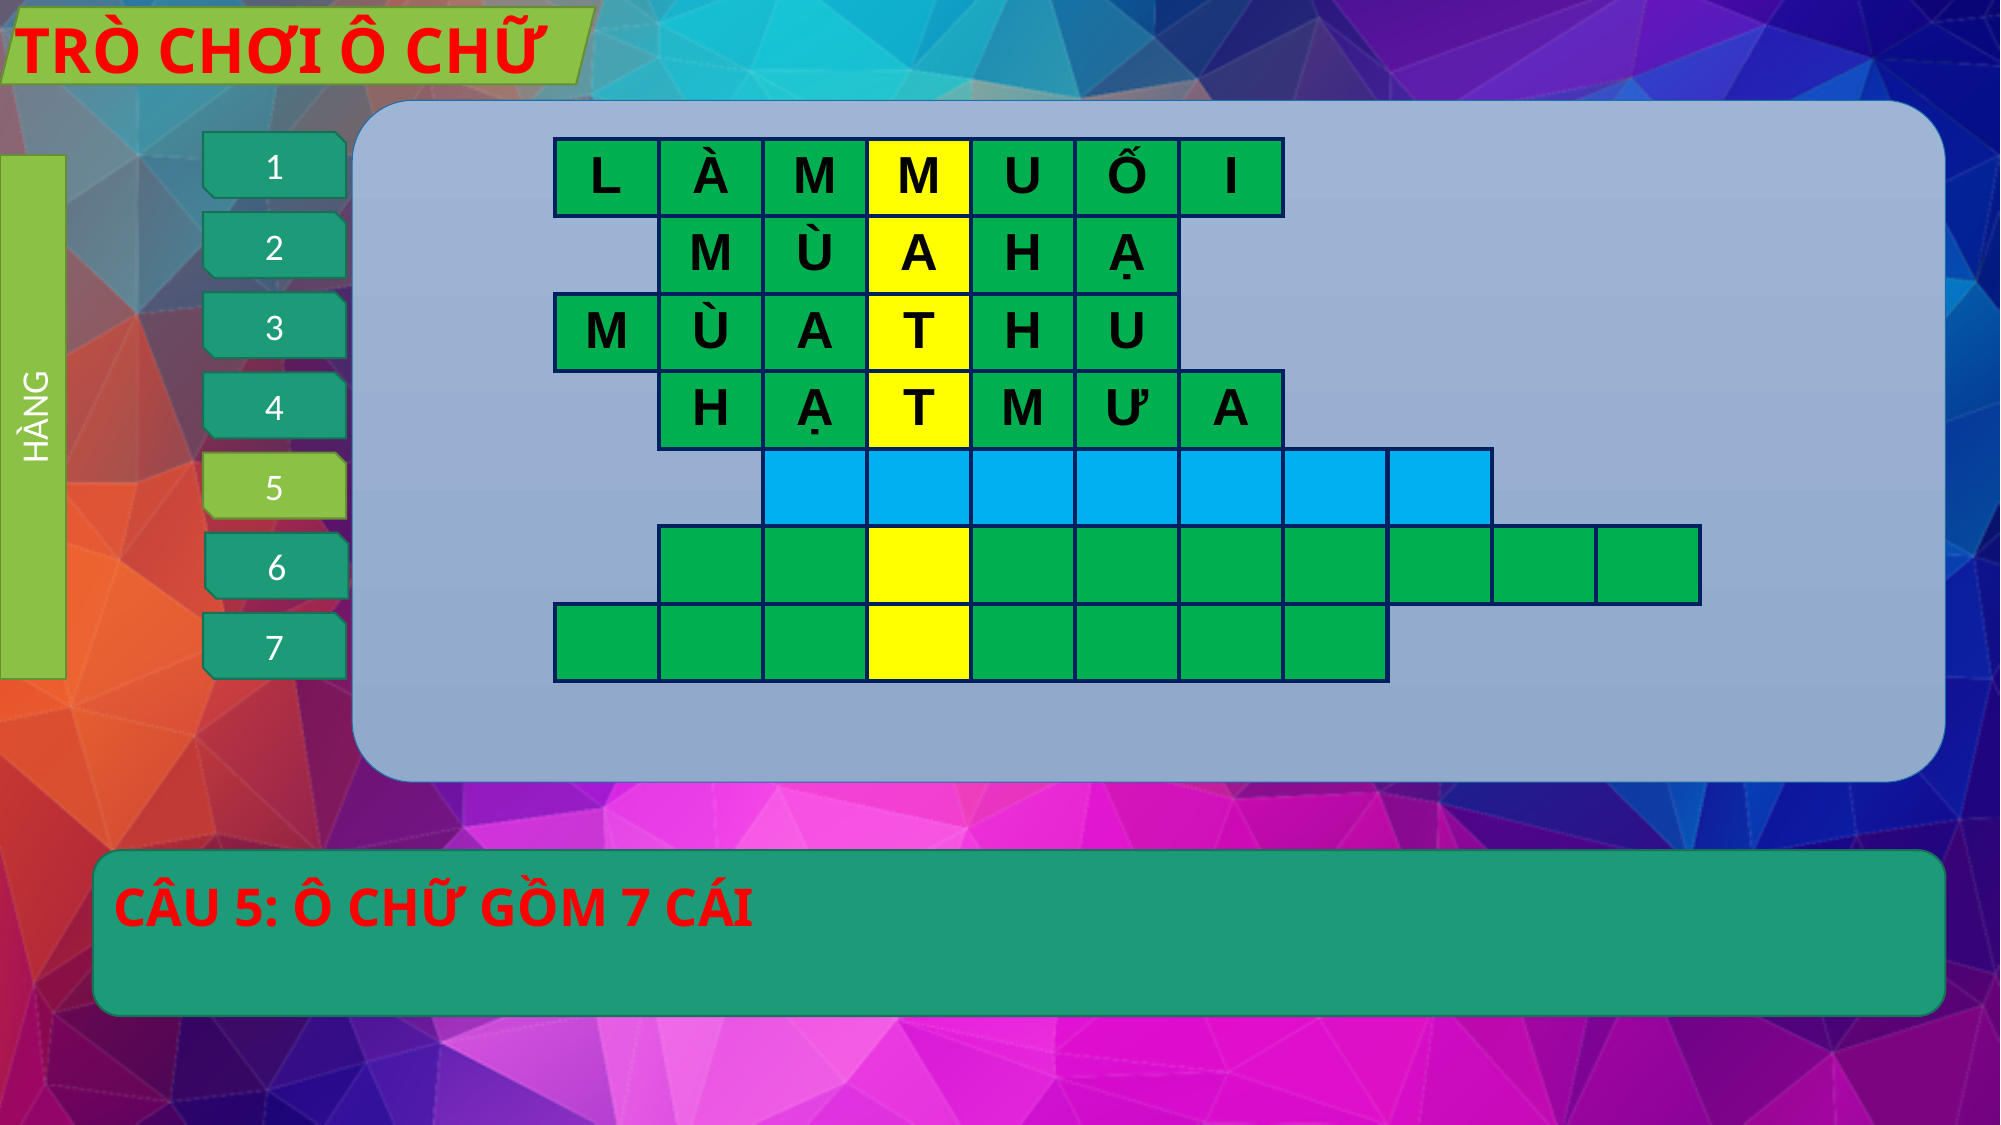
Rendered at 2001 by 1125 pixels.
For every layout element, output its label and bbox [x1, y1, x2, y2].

text_box [0, 3, 744, 95]
picture [0, 0, 2001, 1125]
text_box [92, 850, 1946, 1016]
